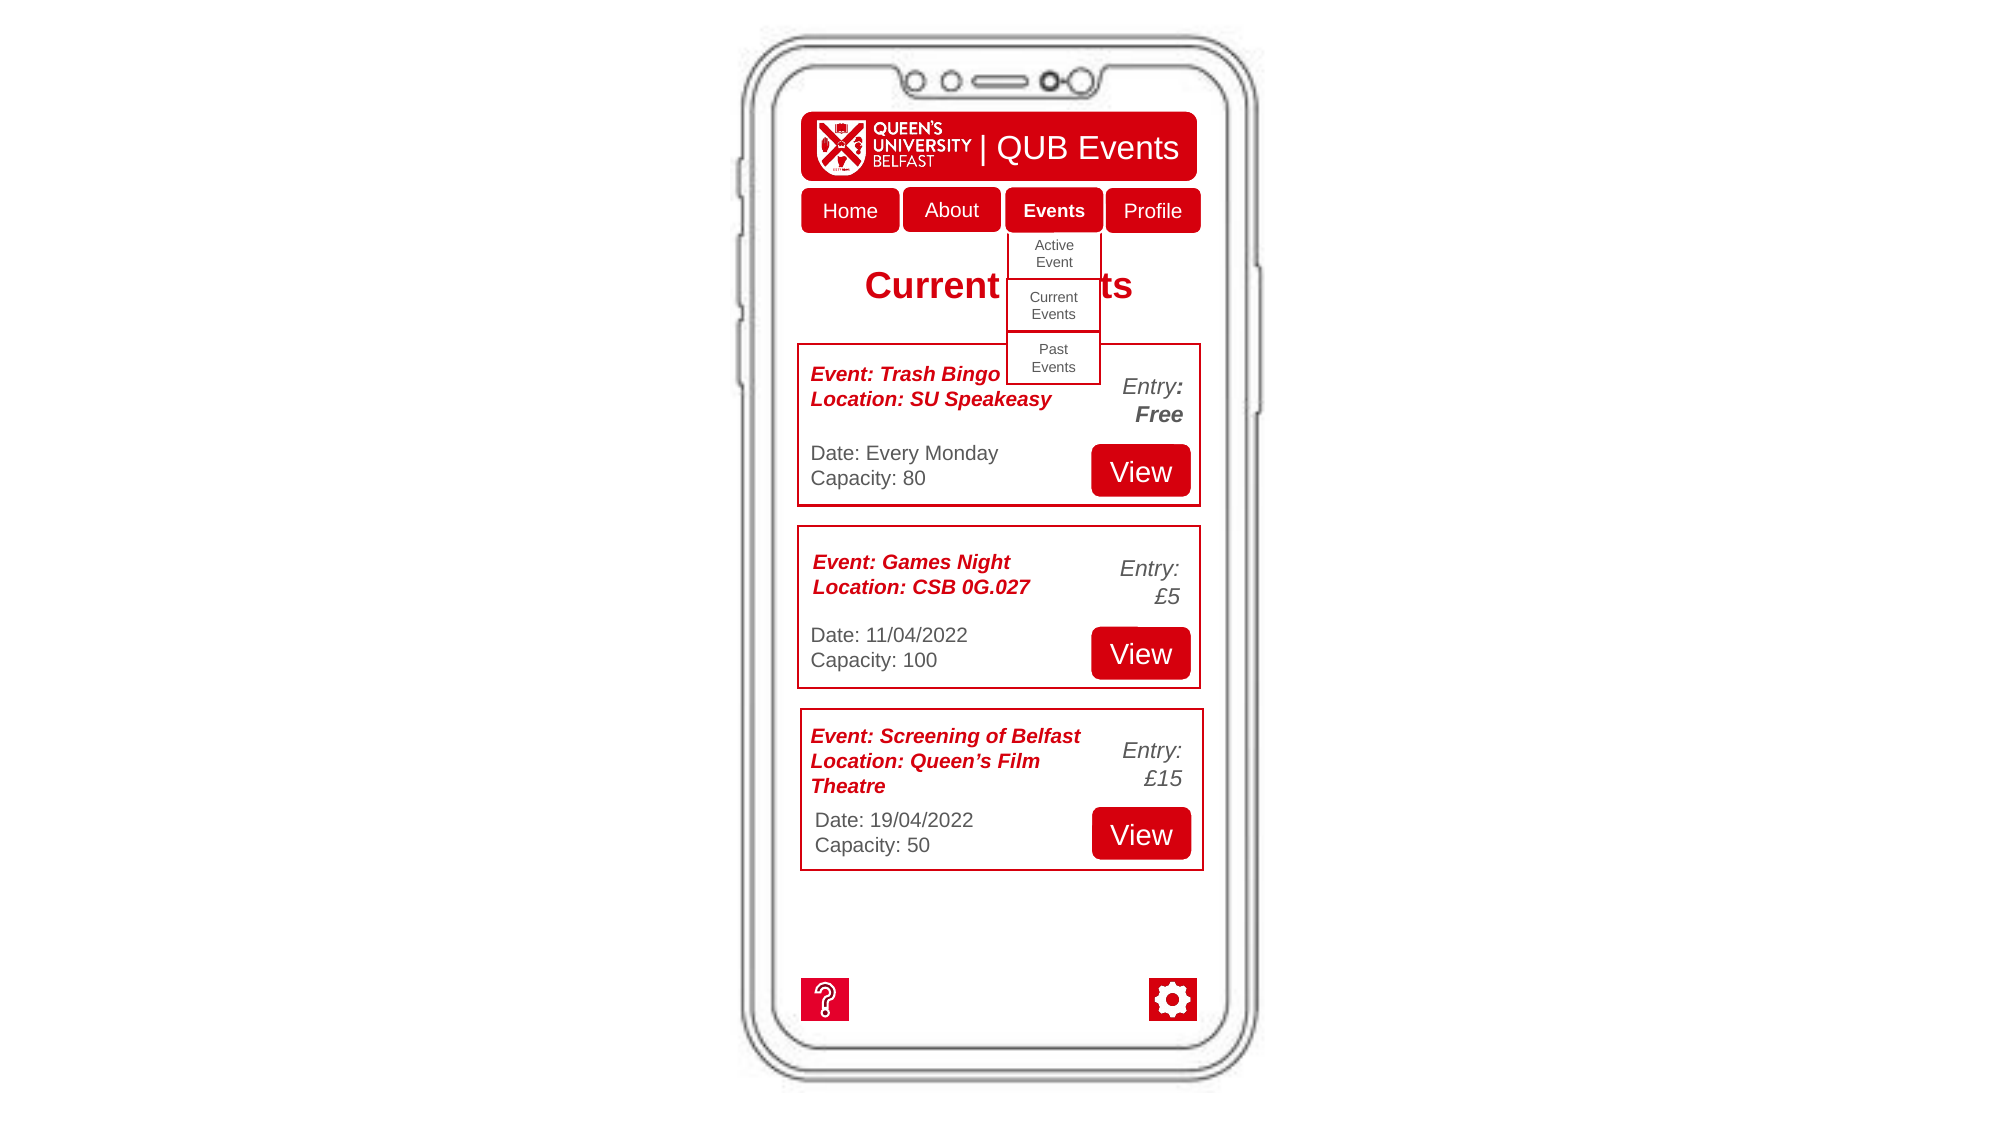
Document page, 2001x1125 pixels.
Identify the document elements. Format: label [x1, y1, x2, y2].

picture [730, 24, 1270, 1093]
